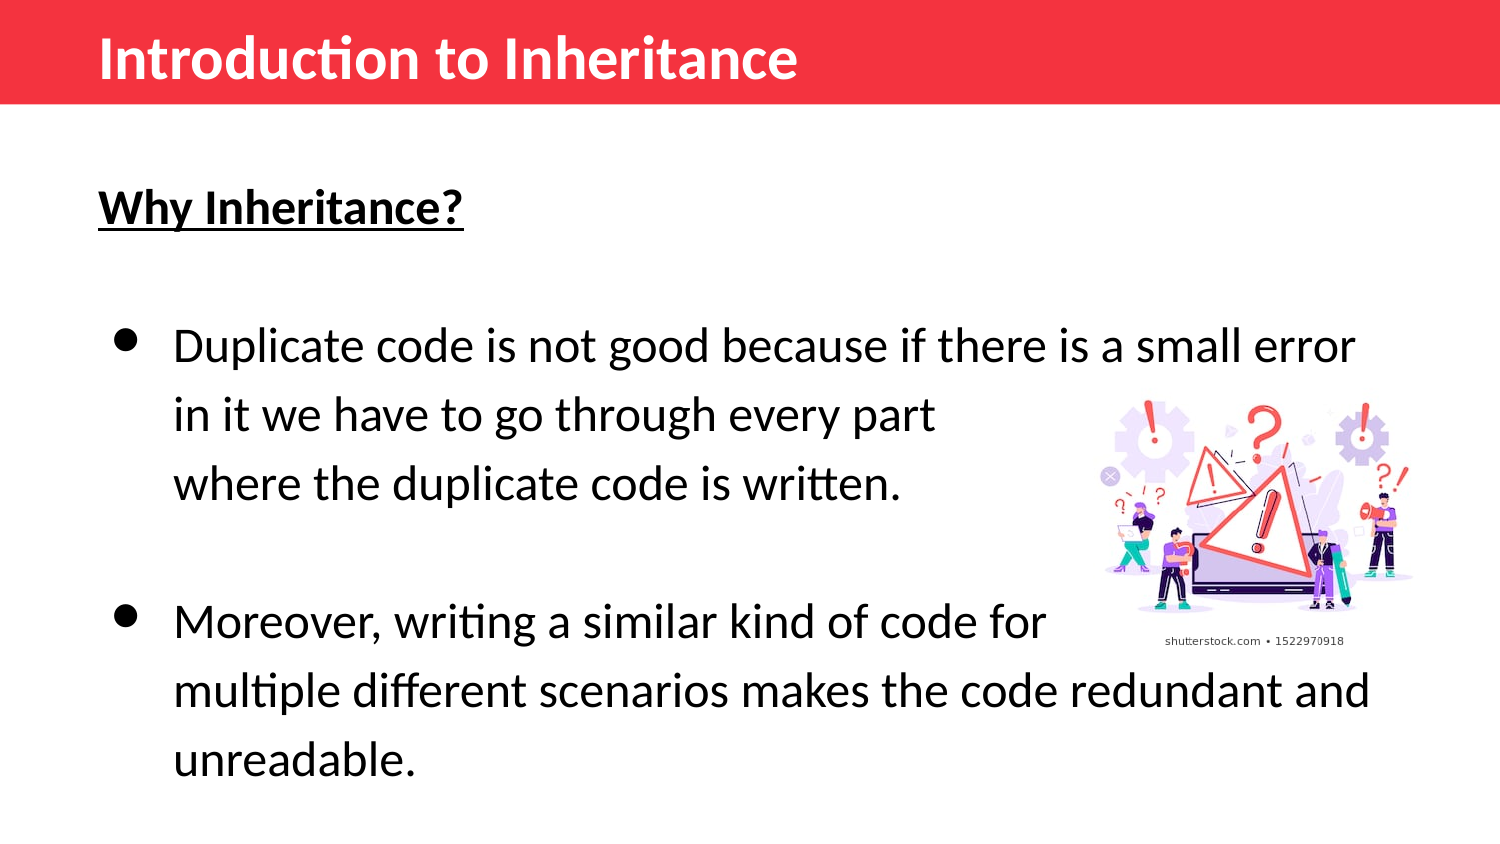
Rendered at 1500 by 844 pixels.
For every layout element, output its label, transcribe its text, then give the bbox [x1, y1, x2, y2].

picture [1061, 372, 1448, 650]
text_box [0, 0, 1500, 105]
text_box Introduction to Inheritance [83, 2, 1060, 138]
text_box Why Inheritance? Duplicate code is not good because if there is a small error in it we have to go through every part where the duplicate code is written. Moreover, writing a similar kind of code for multiple different scenarios makes the code redundant and unreadable. [83, 150, 1398, 571]
